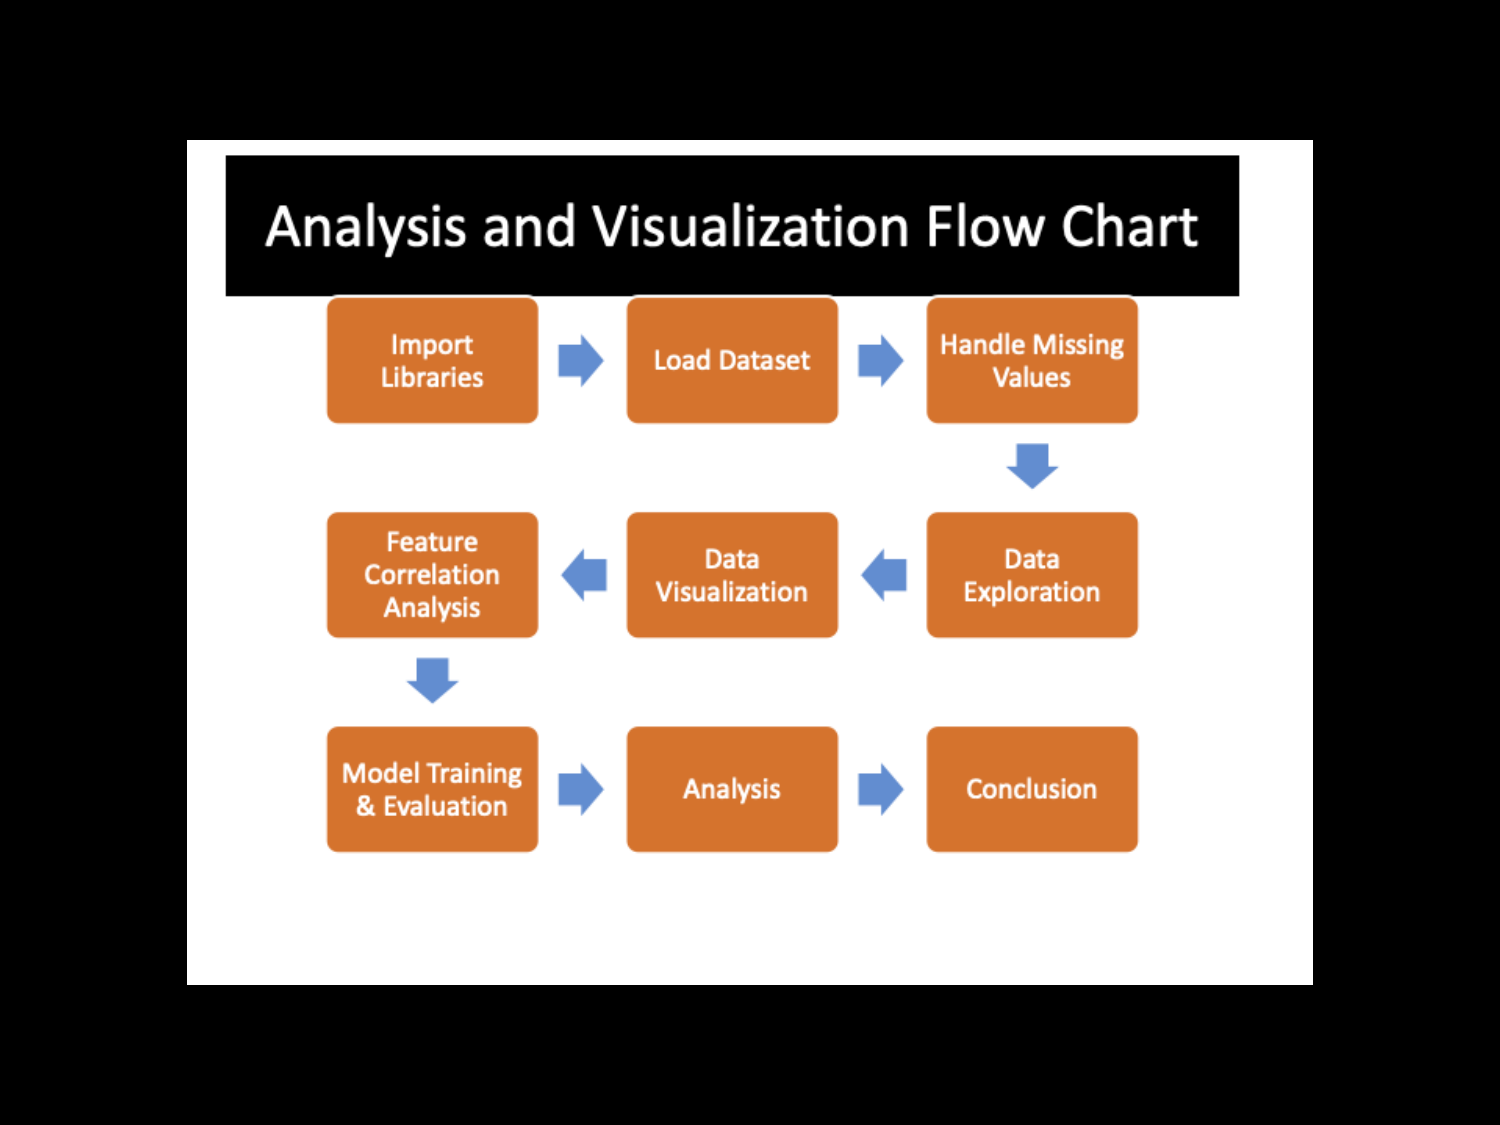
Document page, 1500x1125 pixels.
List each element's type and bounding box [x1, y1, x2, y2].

picture [187, 140, 1313, 985]
